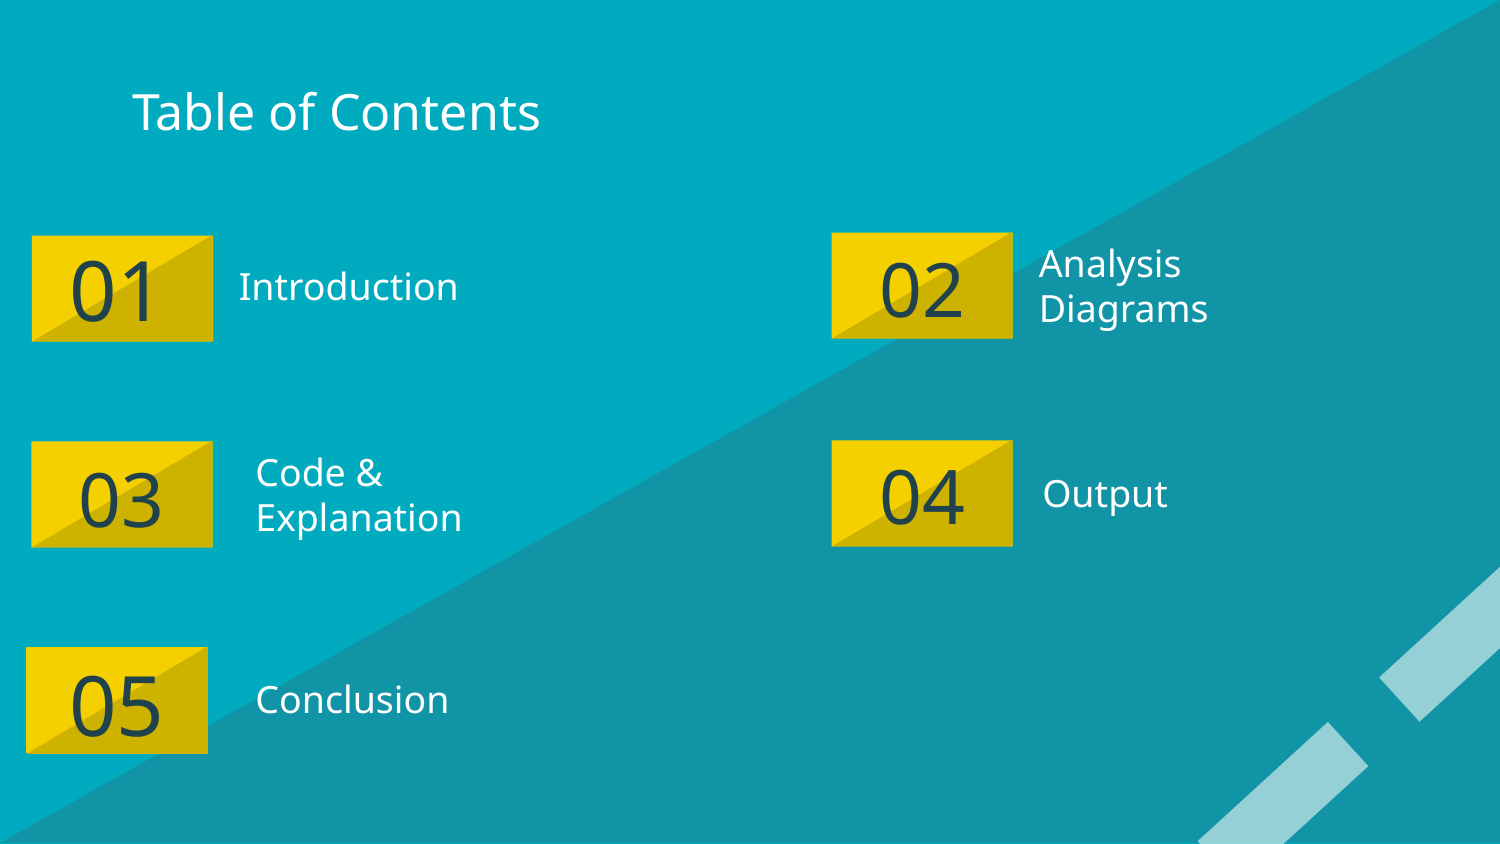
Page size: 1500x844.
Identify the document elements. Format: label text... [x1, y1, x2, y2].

subtitle Introduction [223, 232, 551, 338]
subtitle Code & Explanation [240, 441, 578, 547]
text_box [831, 231, 1014, 339]
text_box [831, 439, 1014, 547]
subtitle Output [1027, 439, 1352, 545]
subtitle Conclusion [240, 646, 578, 752]
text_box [31, 440, 213, 548]
picture [26, 646, 208, 754]
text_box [31, 234, 214, 342]
subtitle Analysis Diagrams [1023, 232, 1352, 338]
title Table of Contents [116, 63, 1383, 158]
